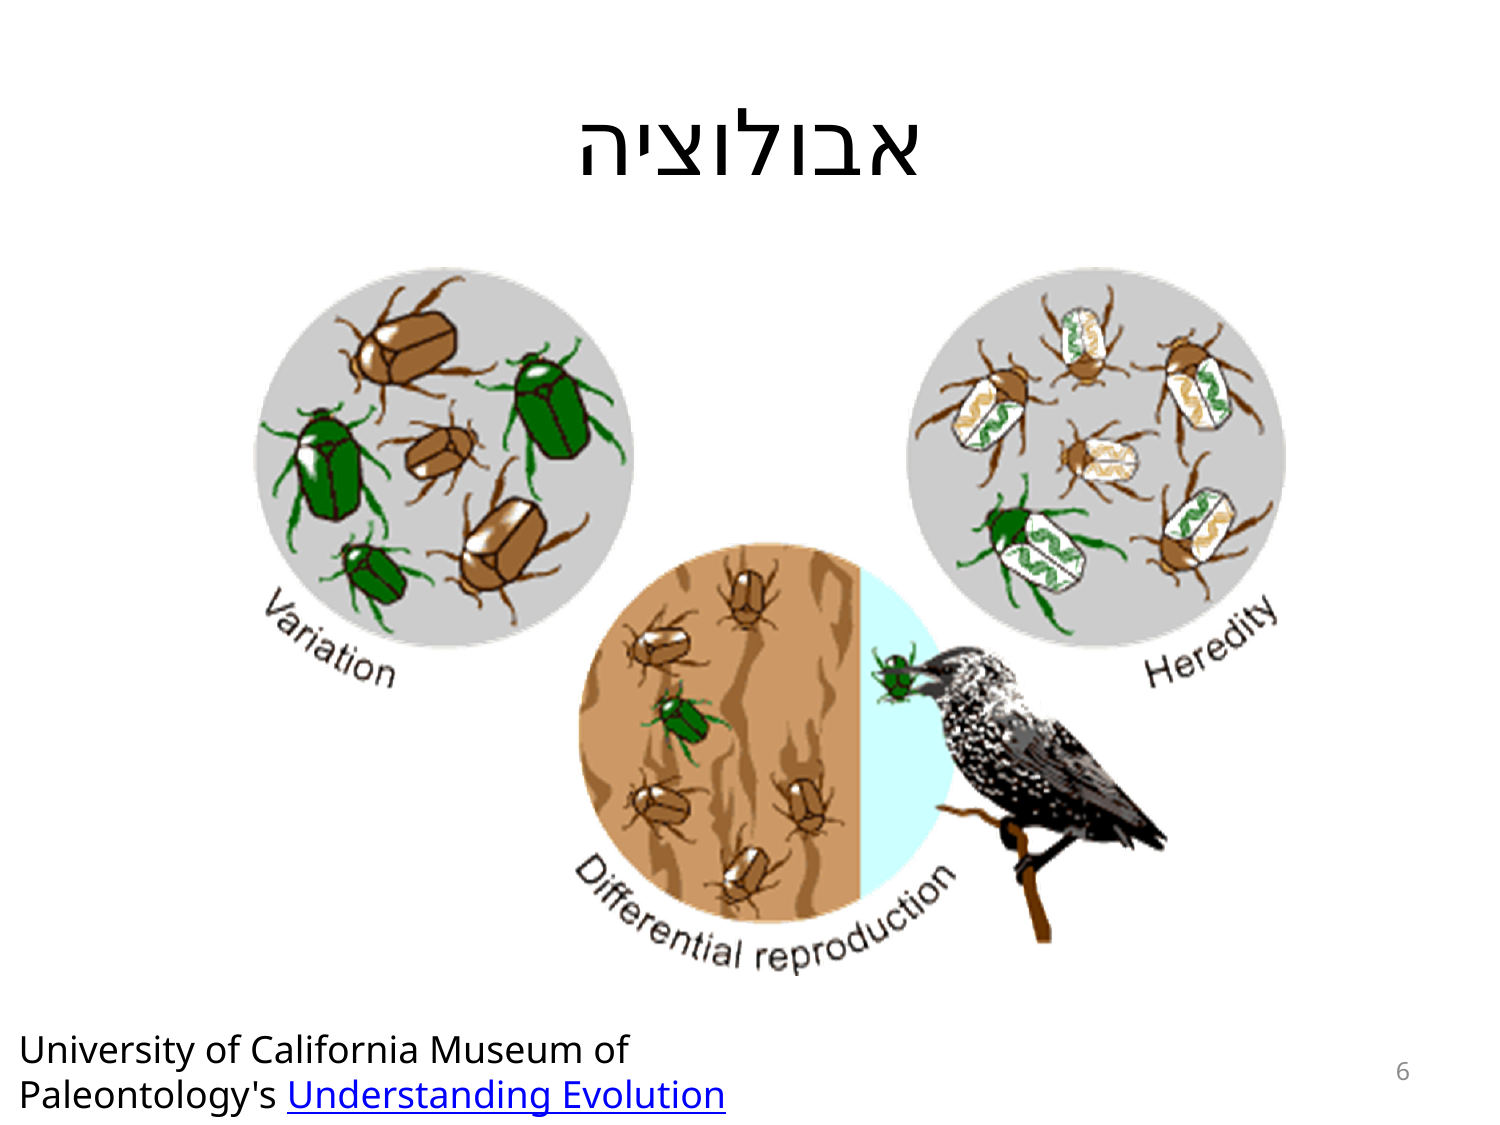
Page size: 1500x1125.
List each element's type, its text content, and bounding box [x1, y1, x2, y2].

picture [253, 266, 1286, 976]
title אבולוציה [75, 45, 1425, 233]
slide_number 6 [1074, 1042, 1425, 1103]
text_box University of California Museum of Paleontology's Understanding Evolution [3, 1018, 754, 1125]
